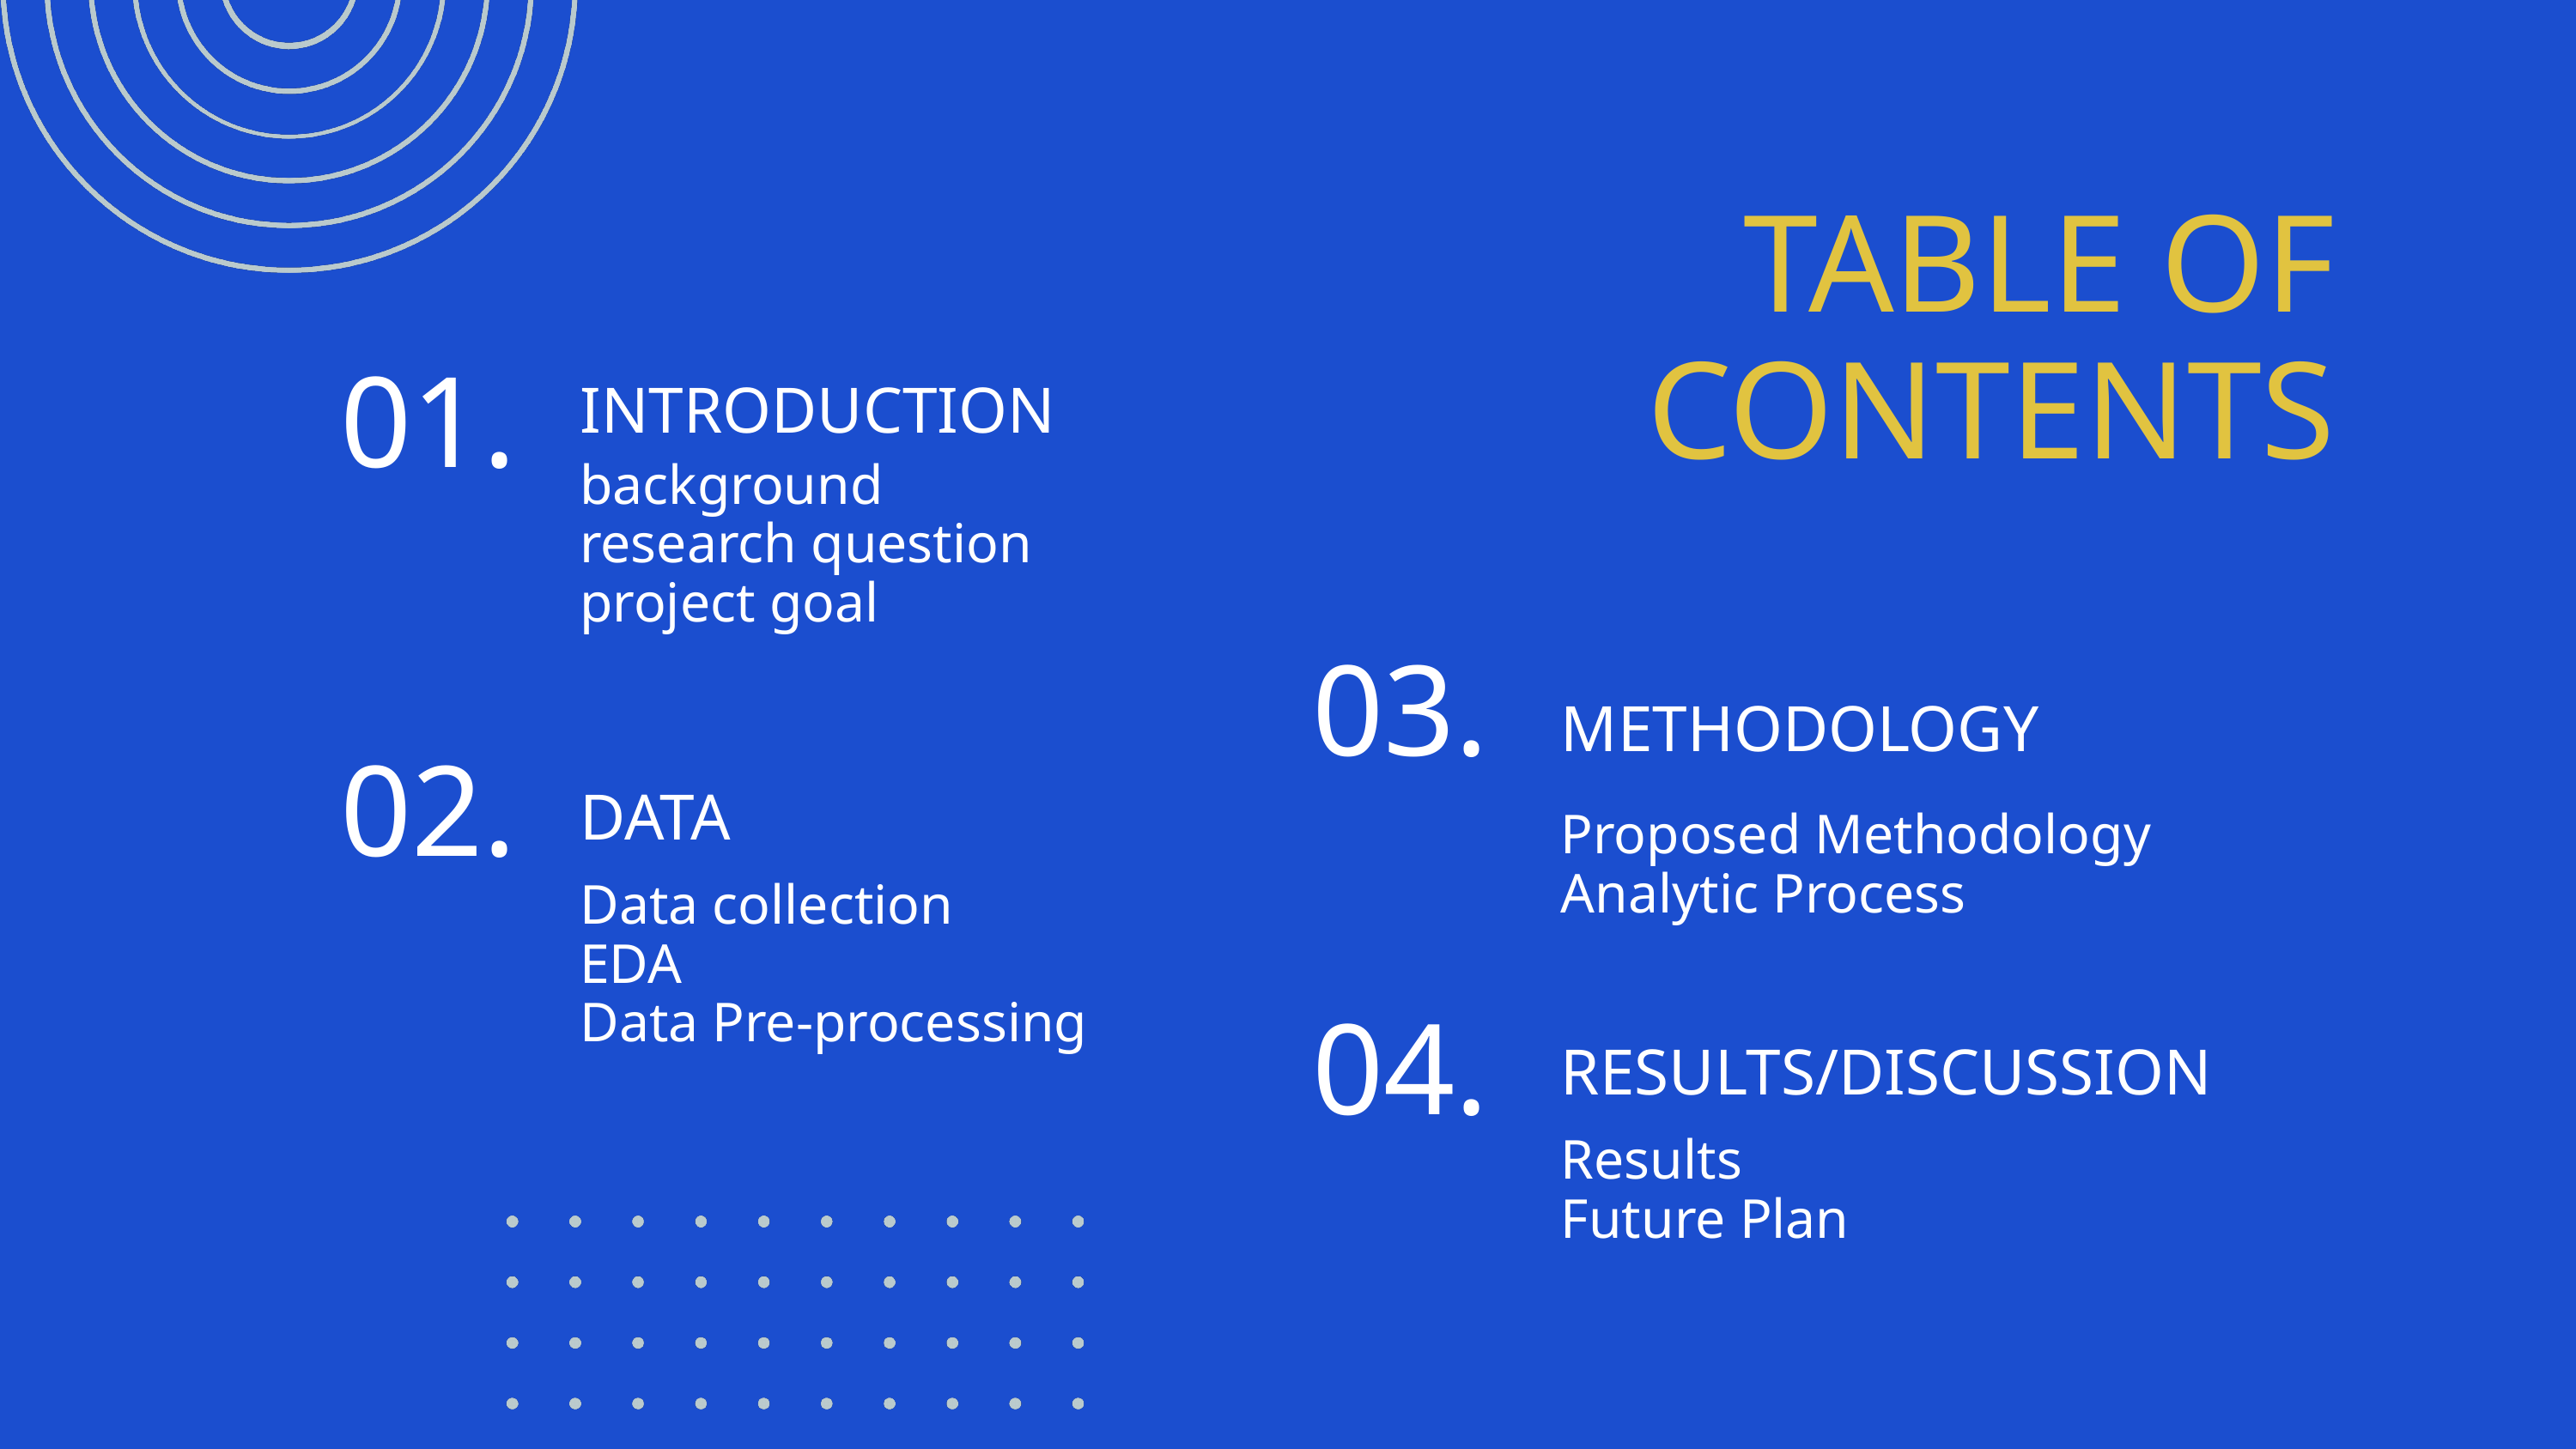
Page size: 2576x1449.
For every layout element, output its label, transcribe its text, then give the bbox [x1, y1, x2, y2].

text_box DATA [580, 784, 1528, 853]
text_box Proposed Methodology Analytic Process [1560, 805, 2342, 925]
text_box 02. [340, 743, 614, 882]
text_box [0, 0, 579, 273]
text_box 01. [340, 355, 614, 493]
text_box RESULTS/DISCUSSION [1560, 1038, 2509, 1107]
text_box TABLE OF CONTENTS [1560, 191, 2336, 487]
text_box Results Future Plan [1560, 1131, 2342, 1250]
text_box 04. [1312, 1001, 1586, 1140]
text_box 03. [1312, 643, 1586, 781]
text_box background research question project goal [580, 455, 1361, 634]
text_box Data collection EDA Data Pre-processing [580, 876, 1361, 1113]
text_box [506, 1215, 1084, 1449]
text_box METHODOLOGY [1560, 694, 2509, 764]
text_box INTRODUCTION [580, 376, 1528, 446]
